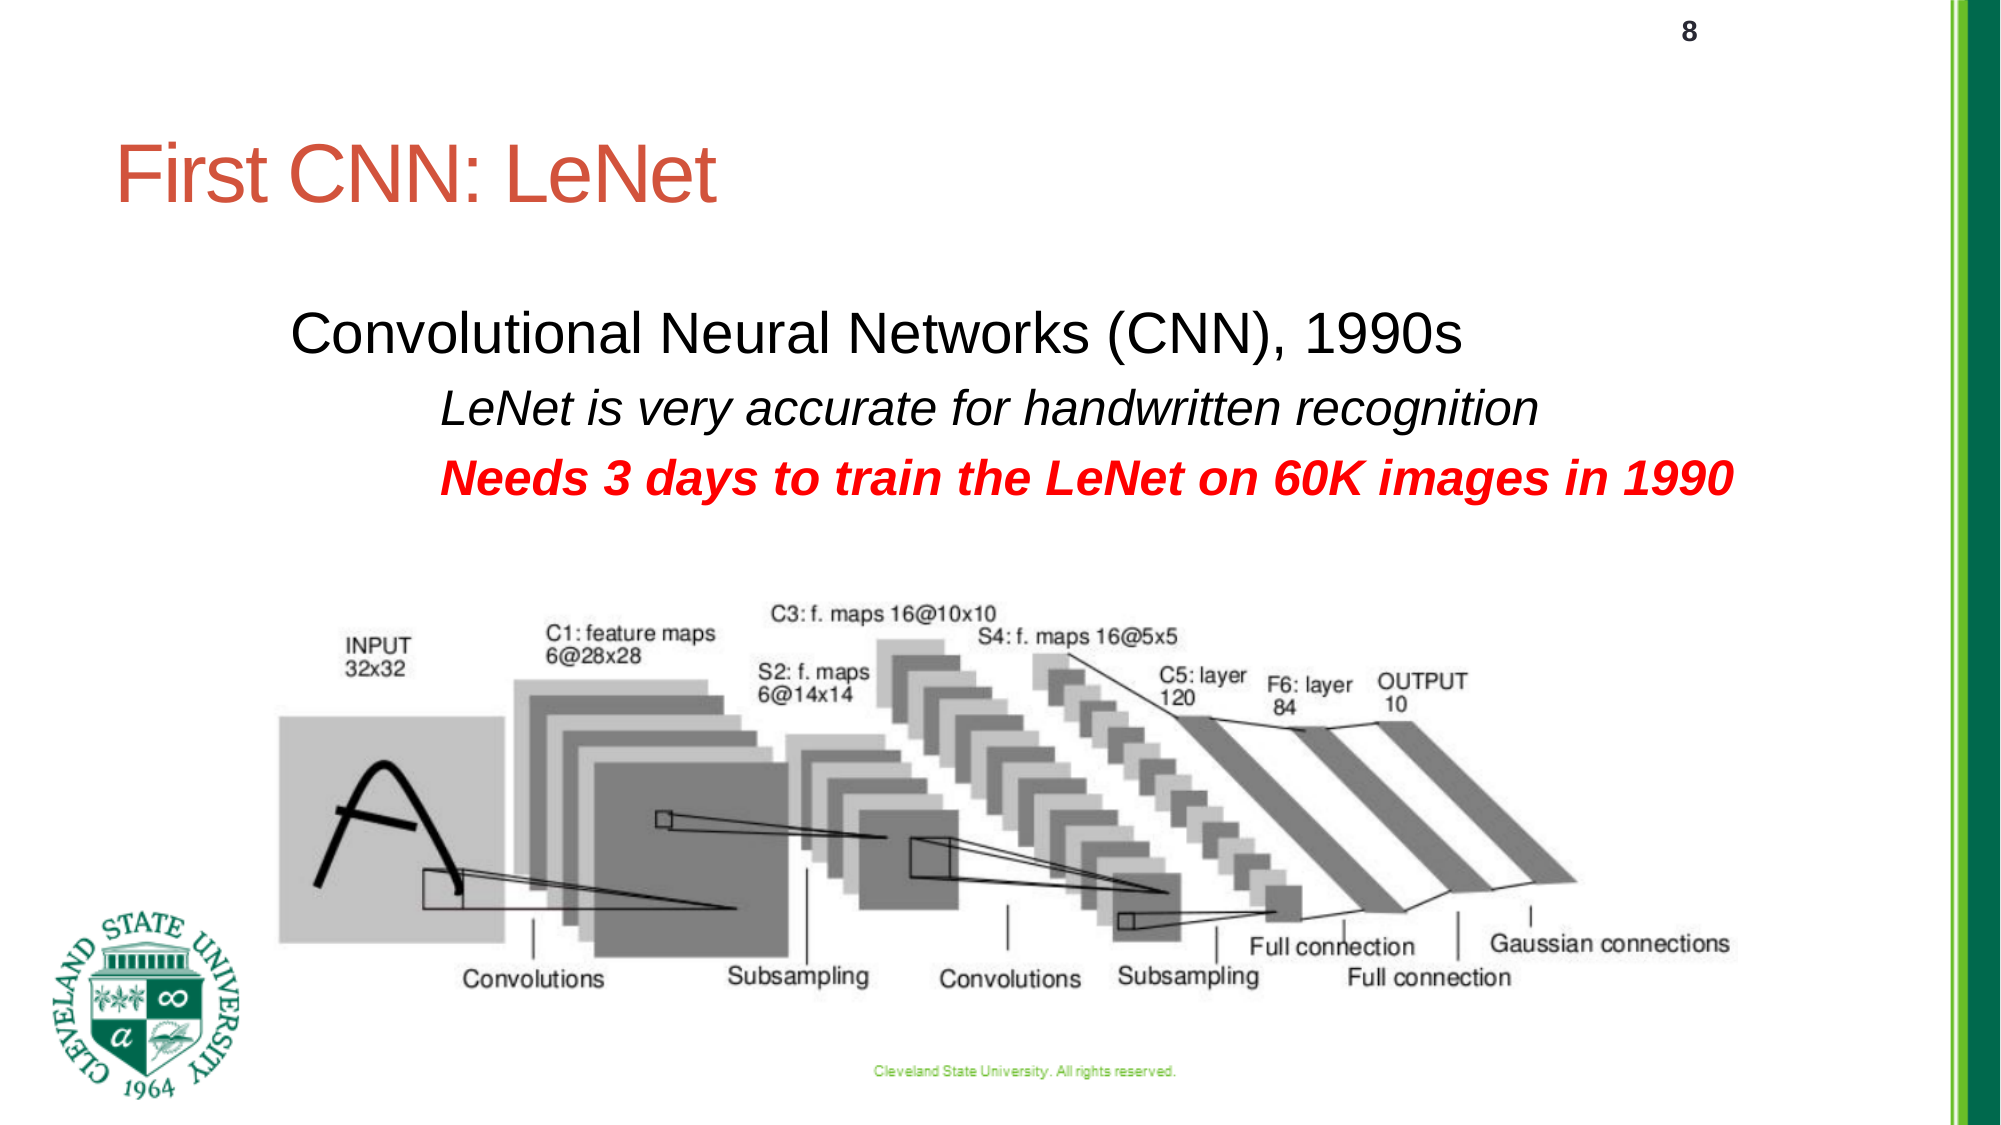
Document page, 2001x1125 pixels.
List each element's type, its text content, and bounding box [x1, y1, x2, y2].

slide_number 8 [1666, 3, 1900, 57]
picture [0, 0, 2001, 1125]
text_box Convolutional Neural Networks (CNN), 1990s LeNet is very accurate for handwritten recognition Needs 3 days to train the LeNet on 60K images in 1990 [275, 287, 1750, 400]
title First CNN: LeNet [99, 87, 1900, 250]
